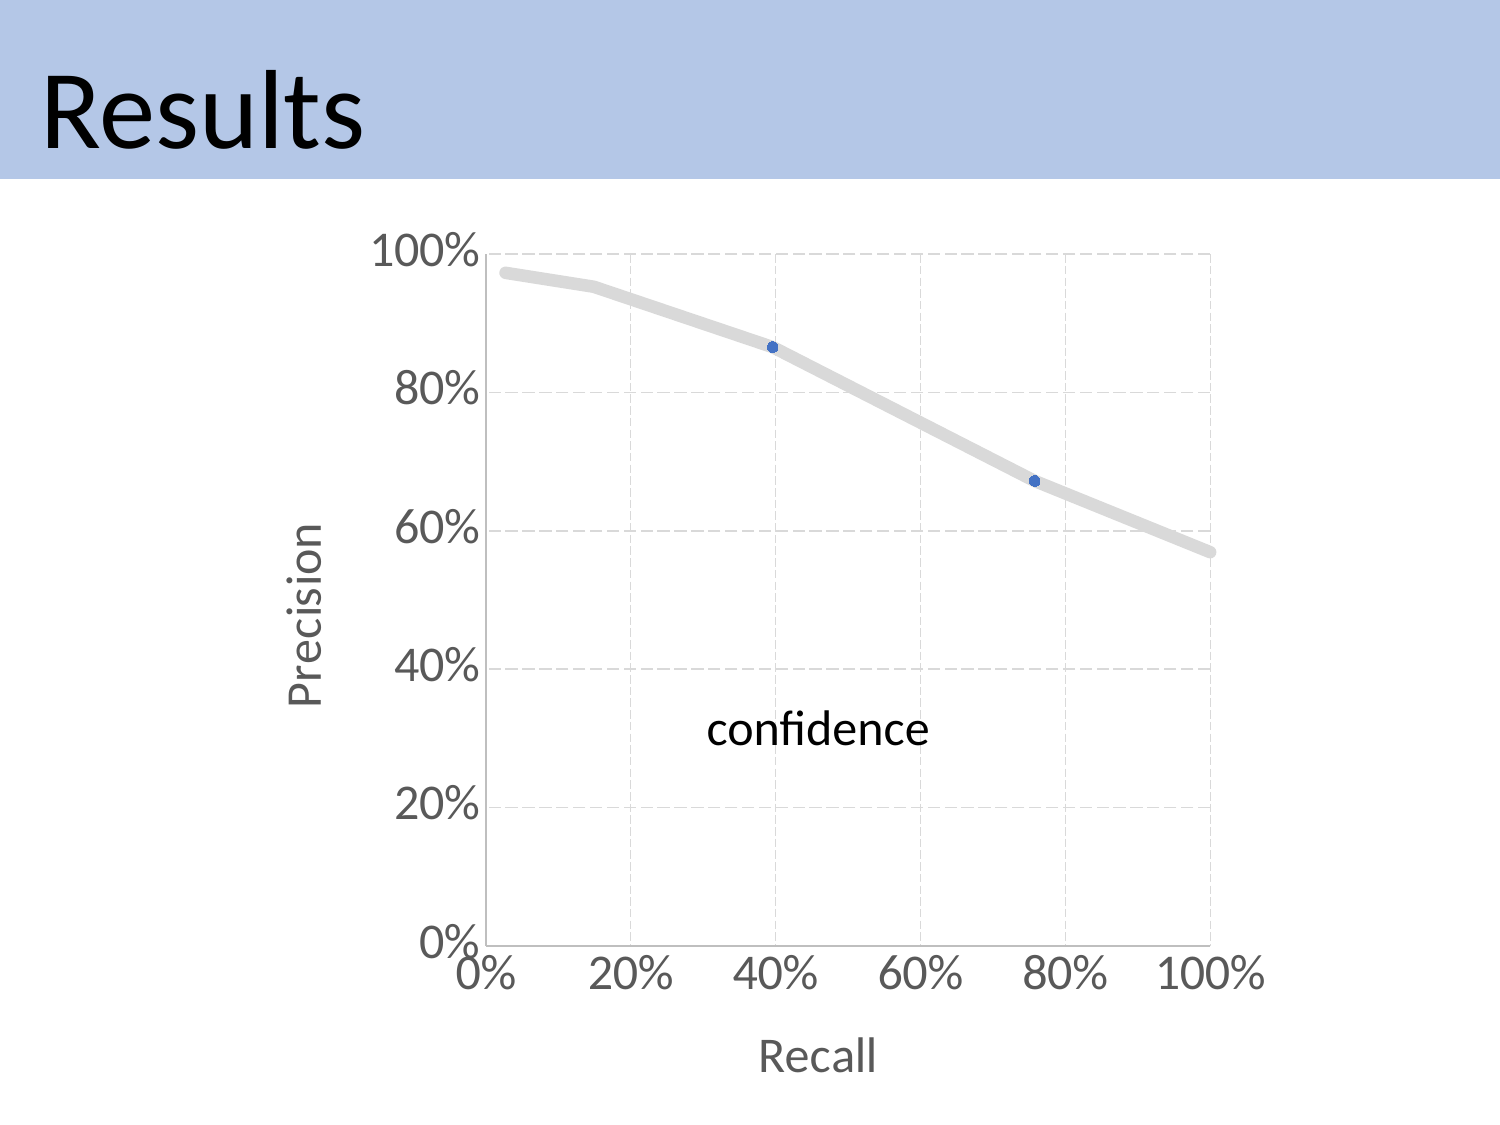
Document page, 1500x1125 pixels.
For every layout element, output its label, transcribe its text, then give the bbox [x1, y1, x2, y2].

text_box Results [0, 0, 1500, 179]
chart [241, 210, 1287, 1125]
